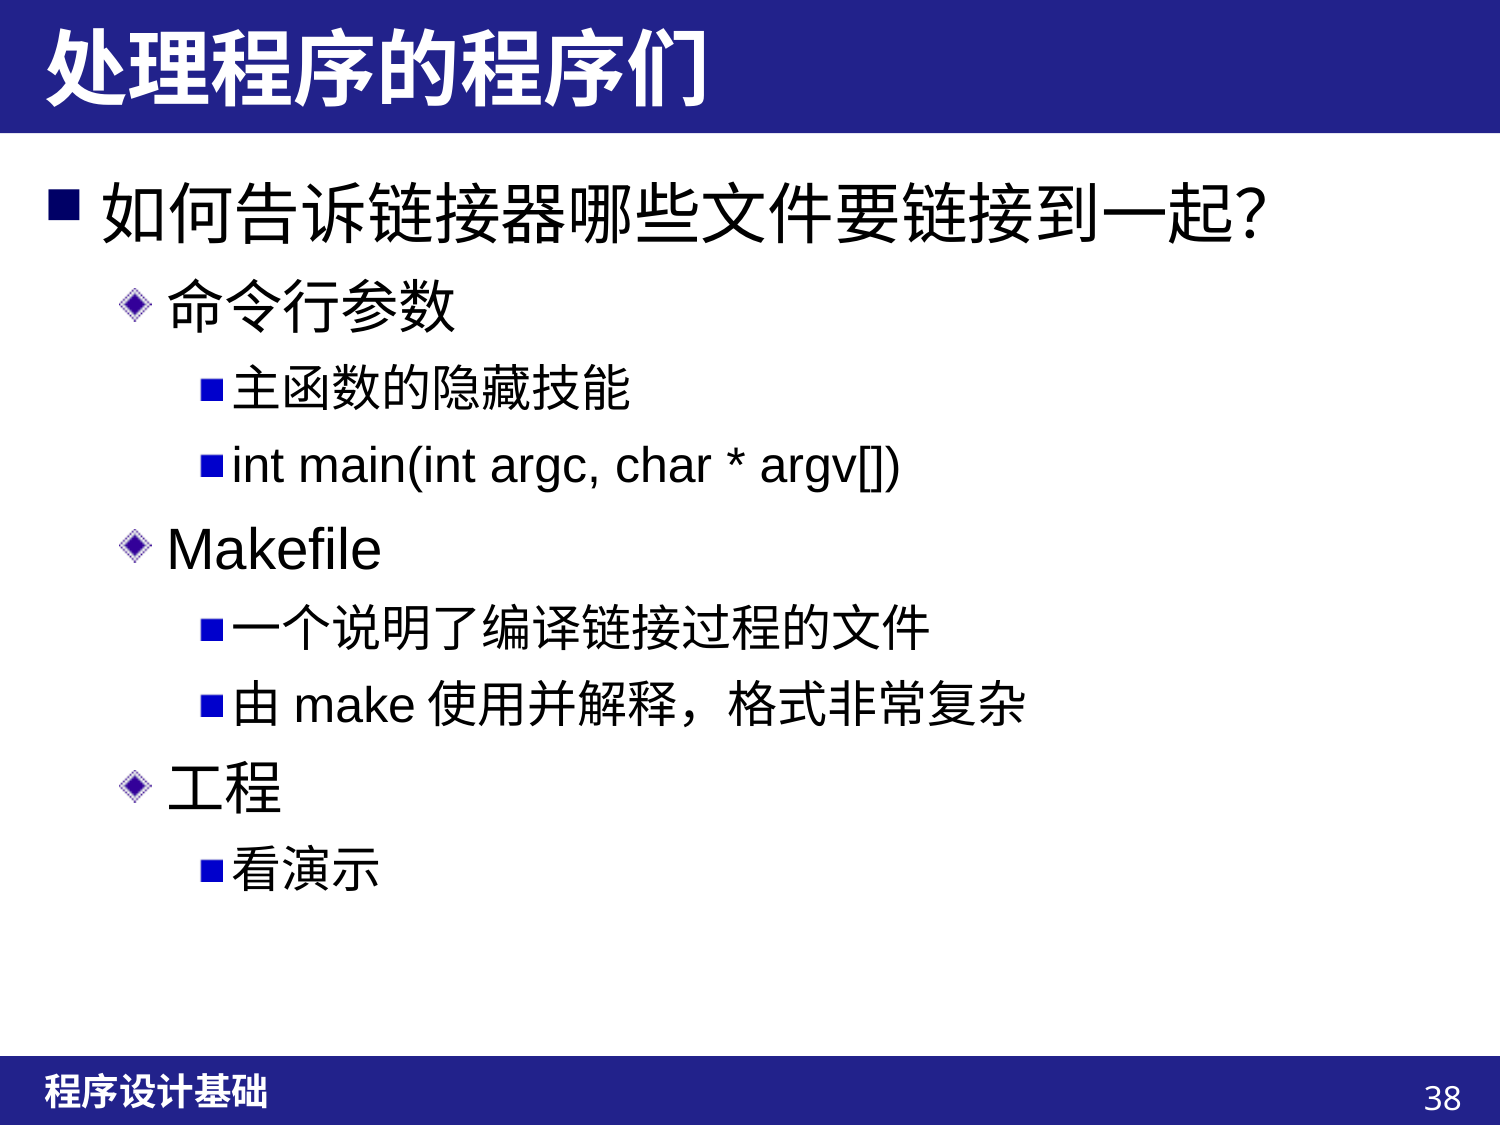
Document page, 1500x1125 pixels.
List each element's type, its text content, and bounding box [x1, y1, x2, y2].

picture [119, 288, 152, 322]
title 处理程序的程序们 [29, 0, 1469, 134]
picture [194, 448, 223, 477]
picture [119, 770, 152, 803]
picture [119, 529, 152, 563]
picture [194, 372, 223, 401]
picture [194, 853, 223, 882]
picture [194, 688, 223, 717]
picture [194, 612, 223, 641]
list 如何告诉链接器哪些文件要链接到一起？ 命令行参数 主函数的隐藏技能 int main(int argc, char * argv[]) Makefile 一个说明了编译链接过程的文件 由make使用并解释，格式非常复杂 工程 看演示 [29, 156, 1469, 1034]
